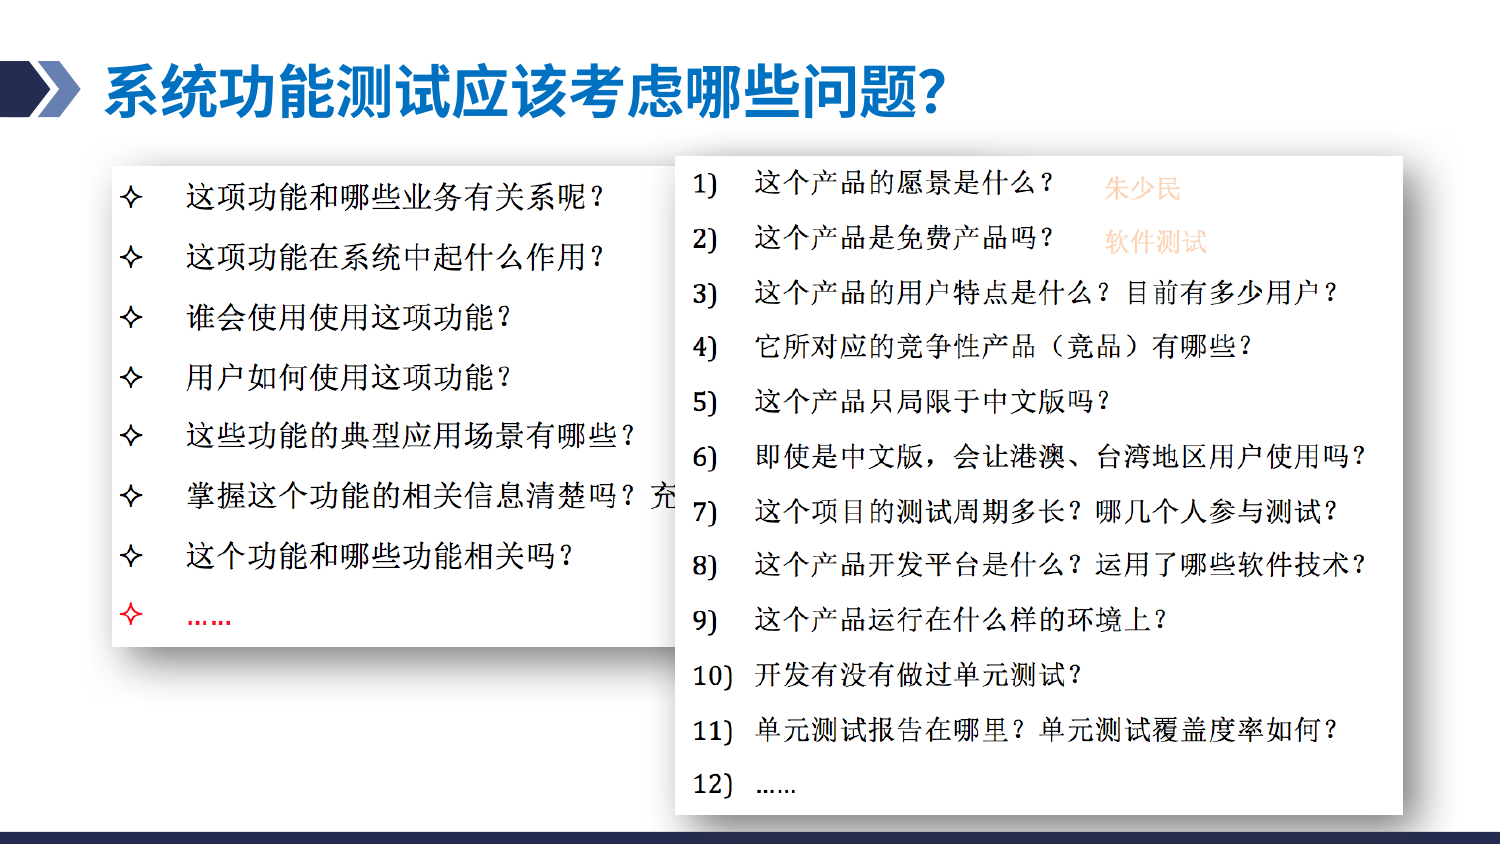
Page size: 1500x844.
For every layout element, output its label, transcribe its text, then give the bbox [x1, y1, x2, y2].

title 系统功能测试应该考虑哪些问题？ [87, 51, 1426, 138]
picture [112, 156, 1403, 815]
